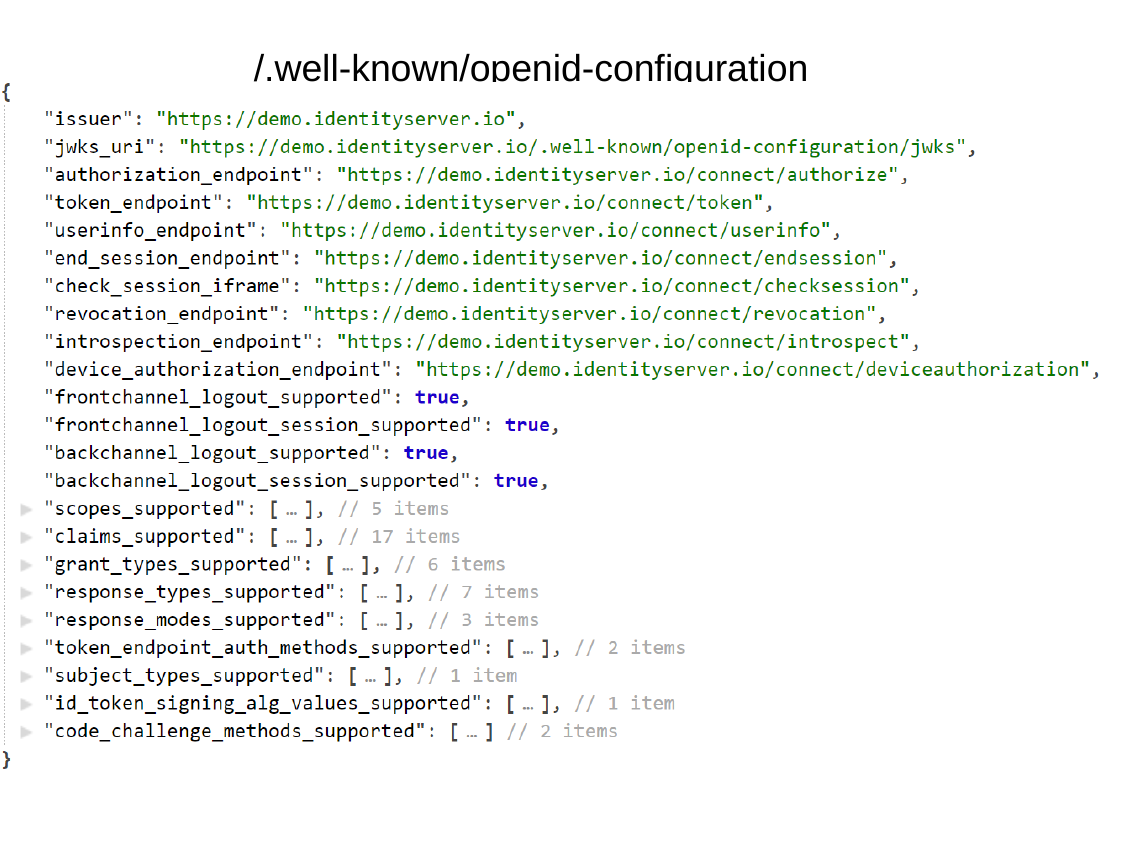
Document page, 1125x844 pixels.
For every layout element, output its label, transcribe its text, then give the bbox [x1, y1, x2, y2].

picture [0, 82, 1106, 774]
text_box /.well-known/openid-configuration [238, 36, 1125, 97]
